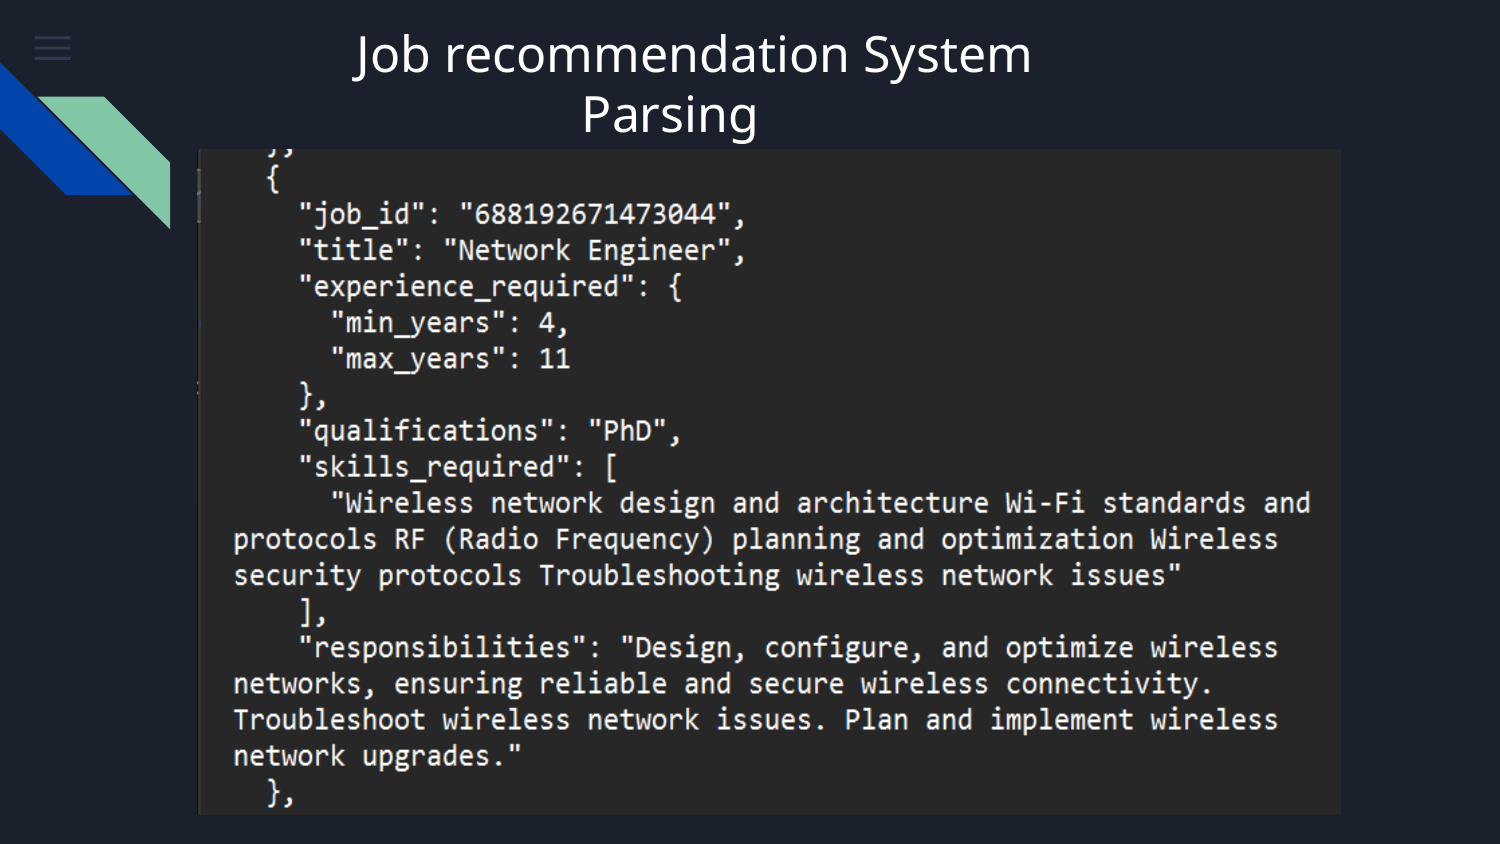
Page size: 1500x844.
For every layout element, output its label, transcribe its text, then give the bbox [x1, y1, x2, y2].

picture [196, 149, 1341, 815]
title Job recommendation System Parsing [341, 7, 1117, 88]
